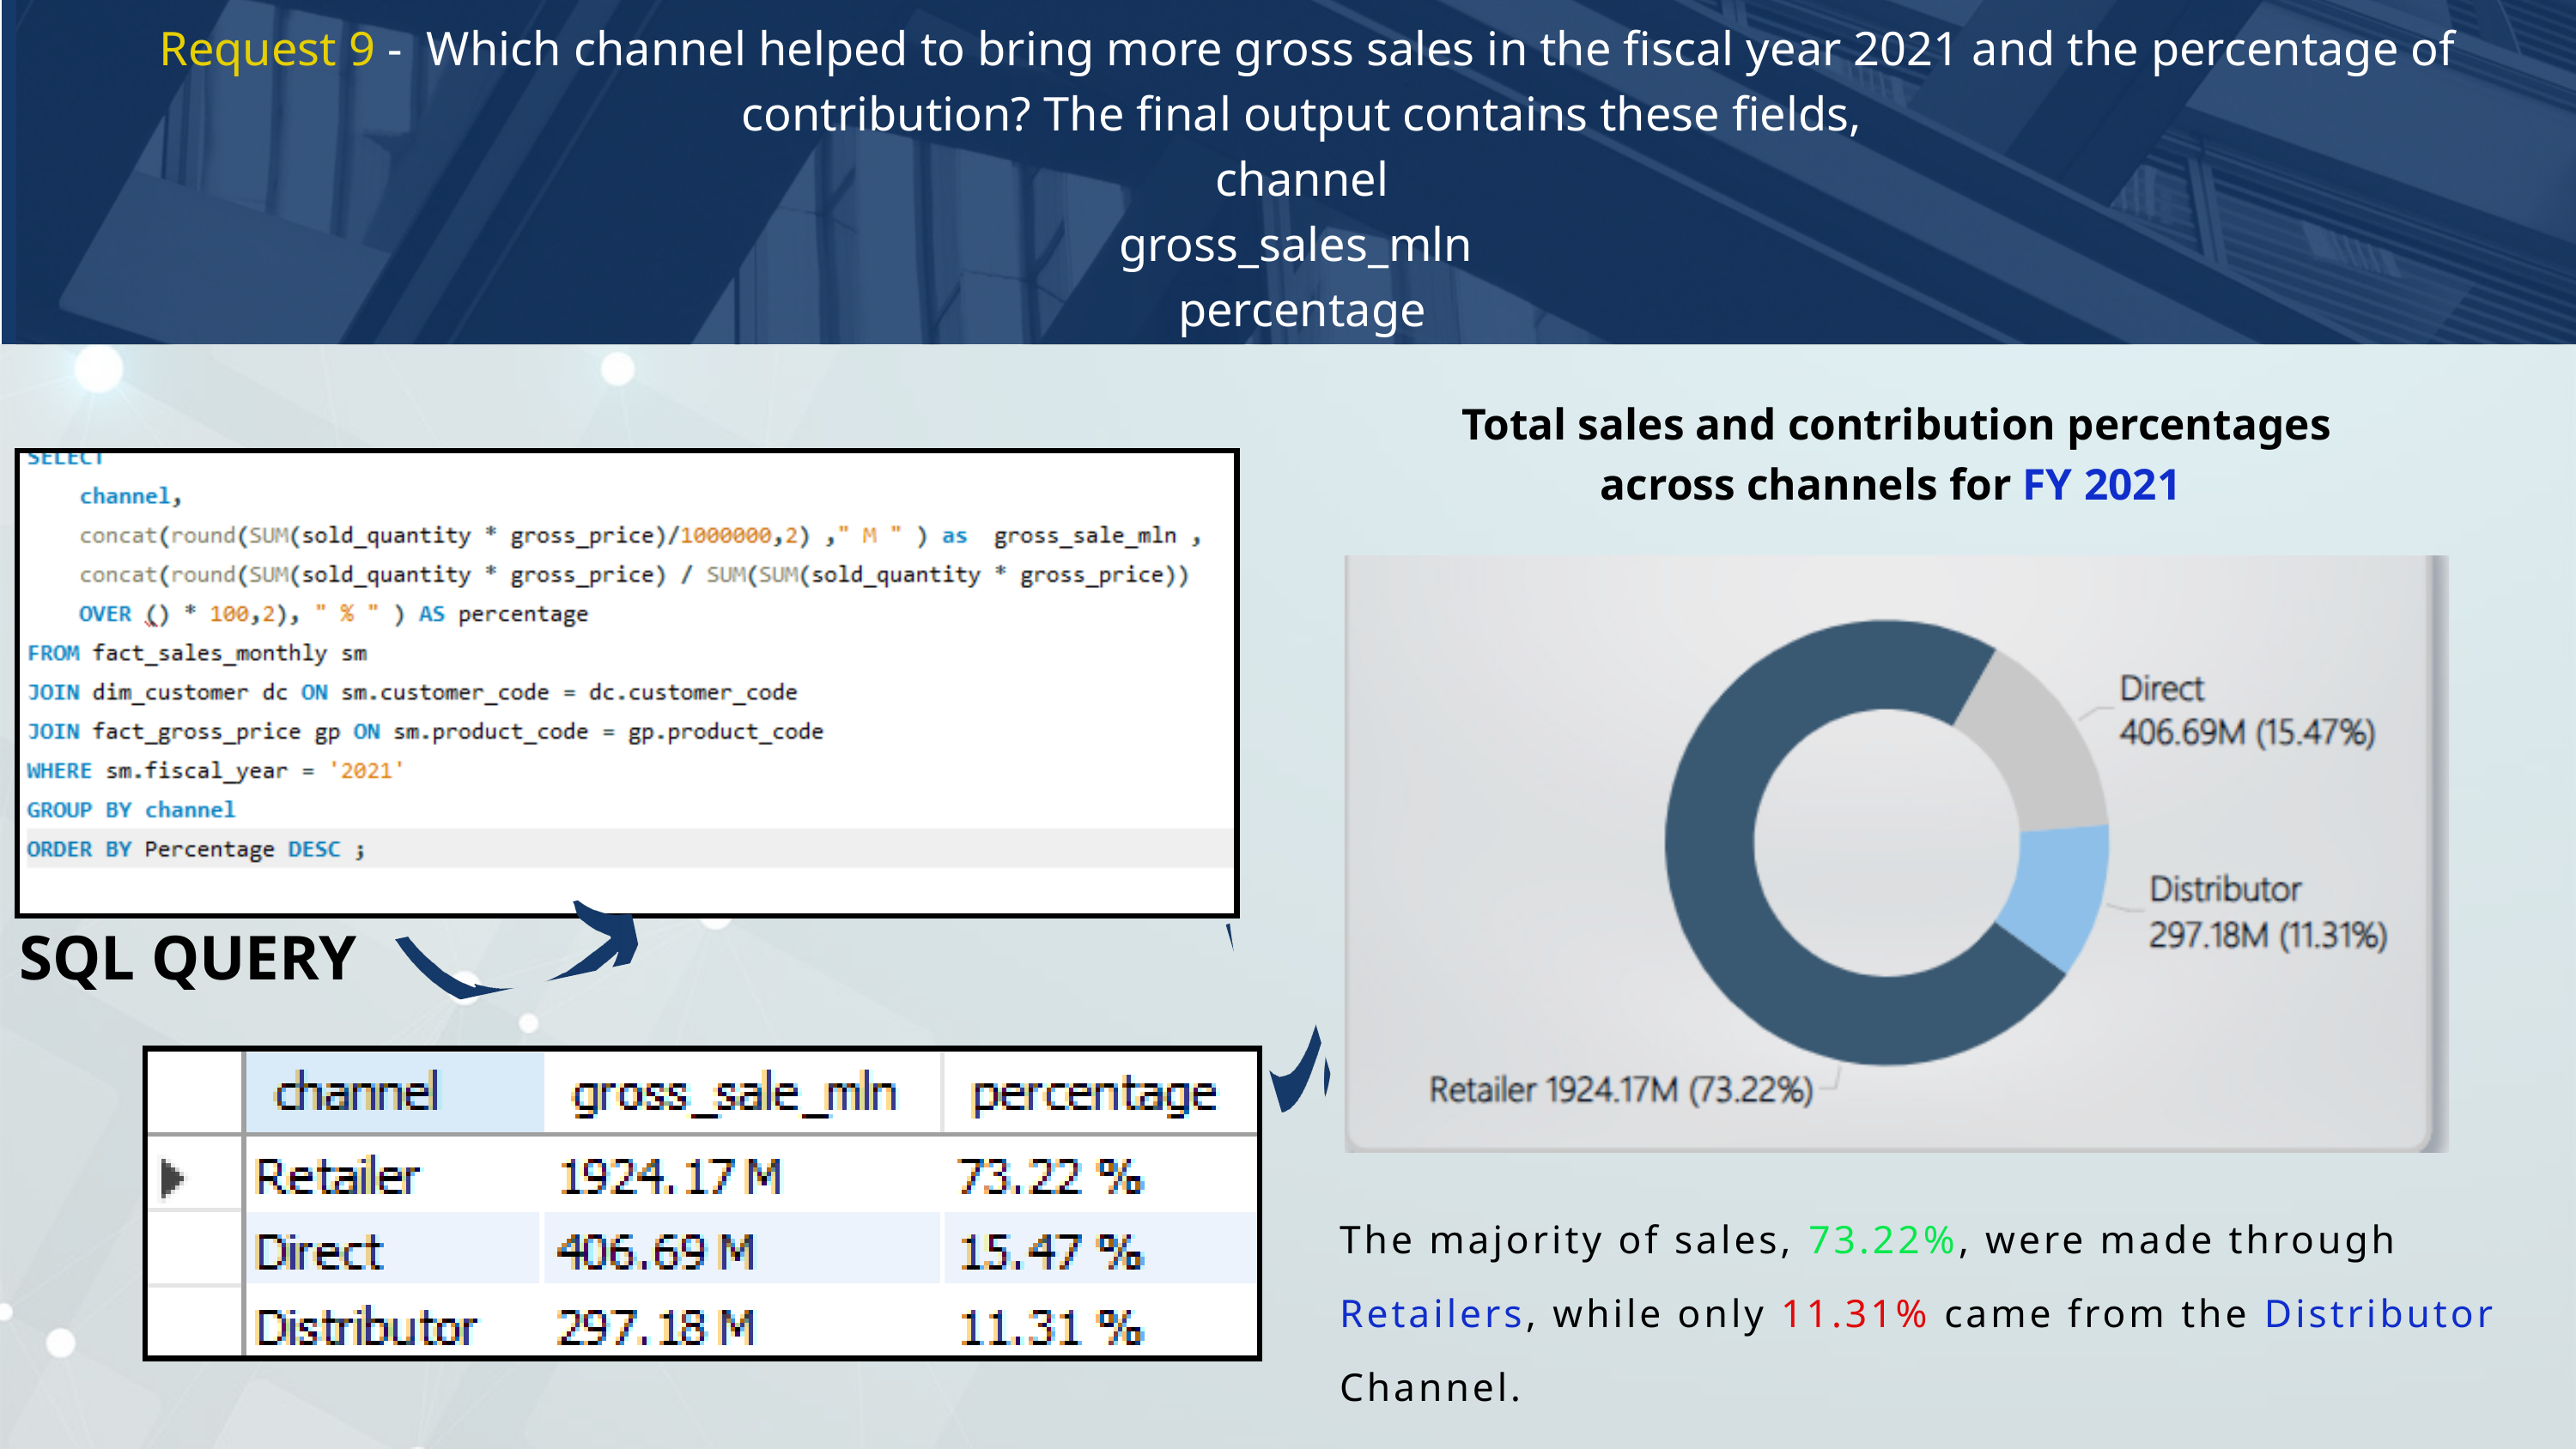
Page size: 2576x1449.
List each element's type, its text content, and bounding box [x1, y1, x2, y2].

text_box The majority of sales, 73.22%, were made through Retailers, while only 11.31% came from the Distributor Channel. [1340, 1187, 2527, 1409]
text_box [1225, 907, 1340, 1121]
text_box [0, 352, 2576, 1449]
text_box [144, 1048, 1261, 1359]
text_box [1344, 555, 2450, 1153]
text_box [16, 0, 2576, 345]
text_box Total sales and contribution percentages across channels for FY 2021 [1450, 389, 2343, 509]
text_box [1, 0, 14, 345]
text_box [16, 450, 1237, 917]
text_box SQL QUERY [16, 906, 376, 992]
text_box [375, 889, 642, 1015]
